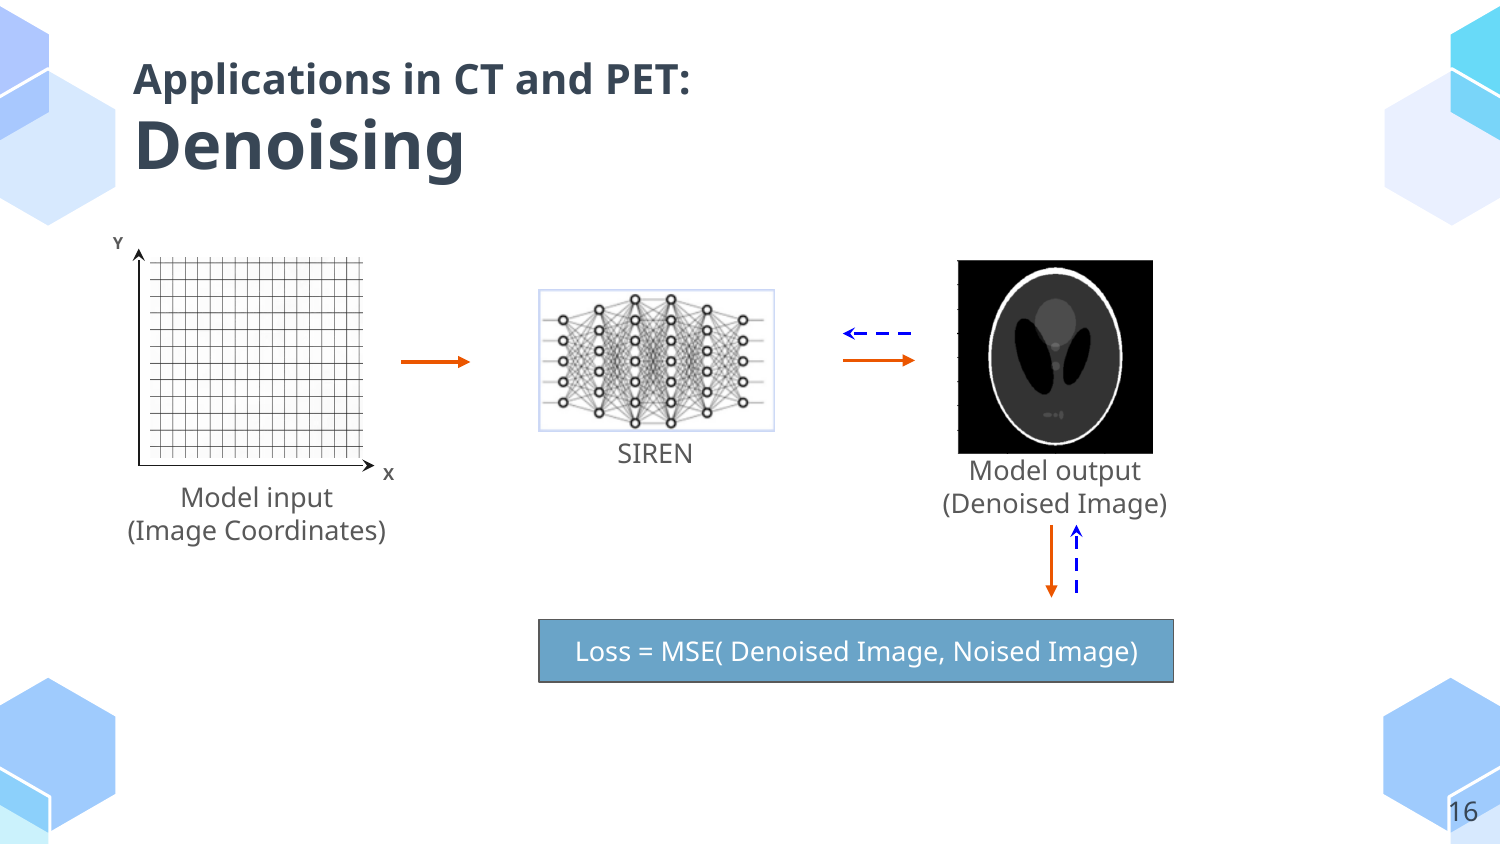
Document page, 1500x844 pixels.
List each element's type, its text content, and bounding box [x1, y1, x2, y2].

slide_number ‹#› [1403, 779, 1494, 844]
text_box X [368, 453, 438, 494]
text_box Y [97, 222, 167, 263]
picture [150, 256, 363, 458]
text_box Model input (Image Coordinates) [76, 465, 437, 565]
picture [957, 259, 1153, 455]
text_box Loss = MSE( Denoised Image, Noised Image) [538, 619, 1174, 682]
text_box SIREN [549, 440, 762, 480]
picture [538, 289, 775, 432]
title Applications in CT and PET: Denoising [118, 27, 1382, 208]
text_box Model output (Denoised Image) [870, 438, 1239, 525]
